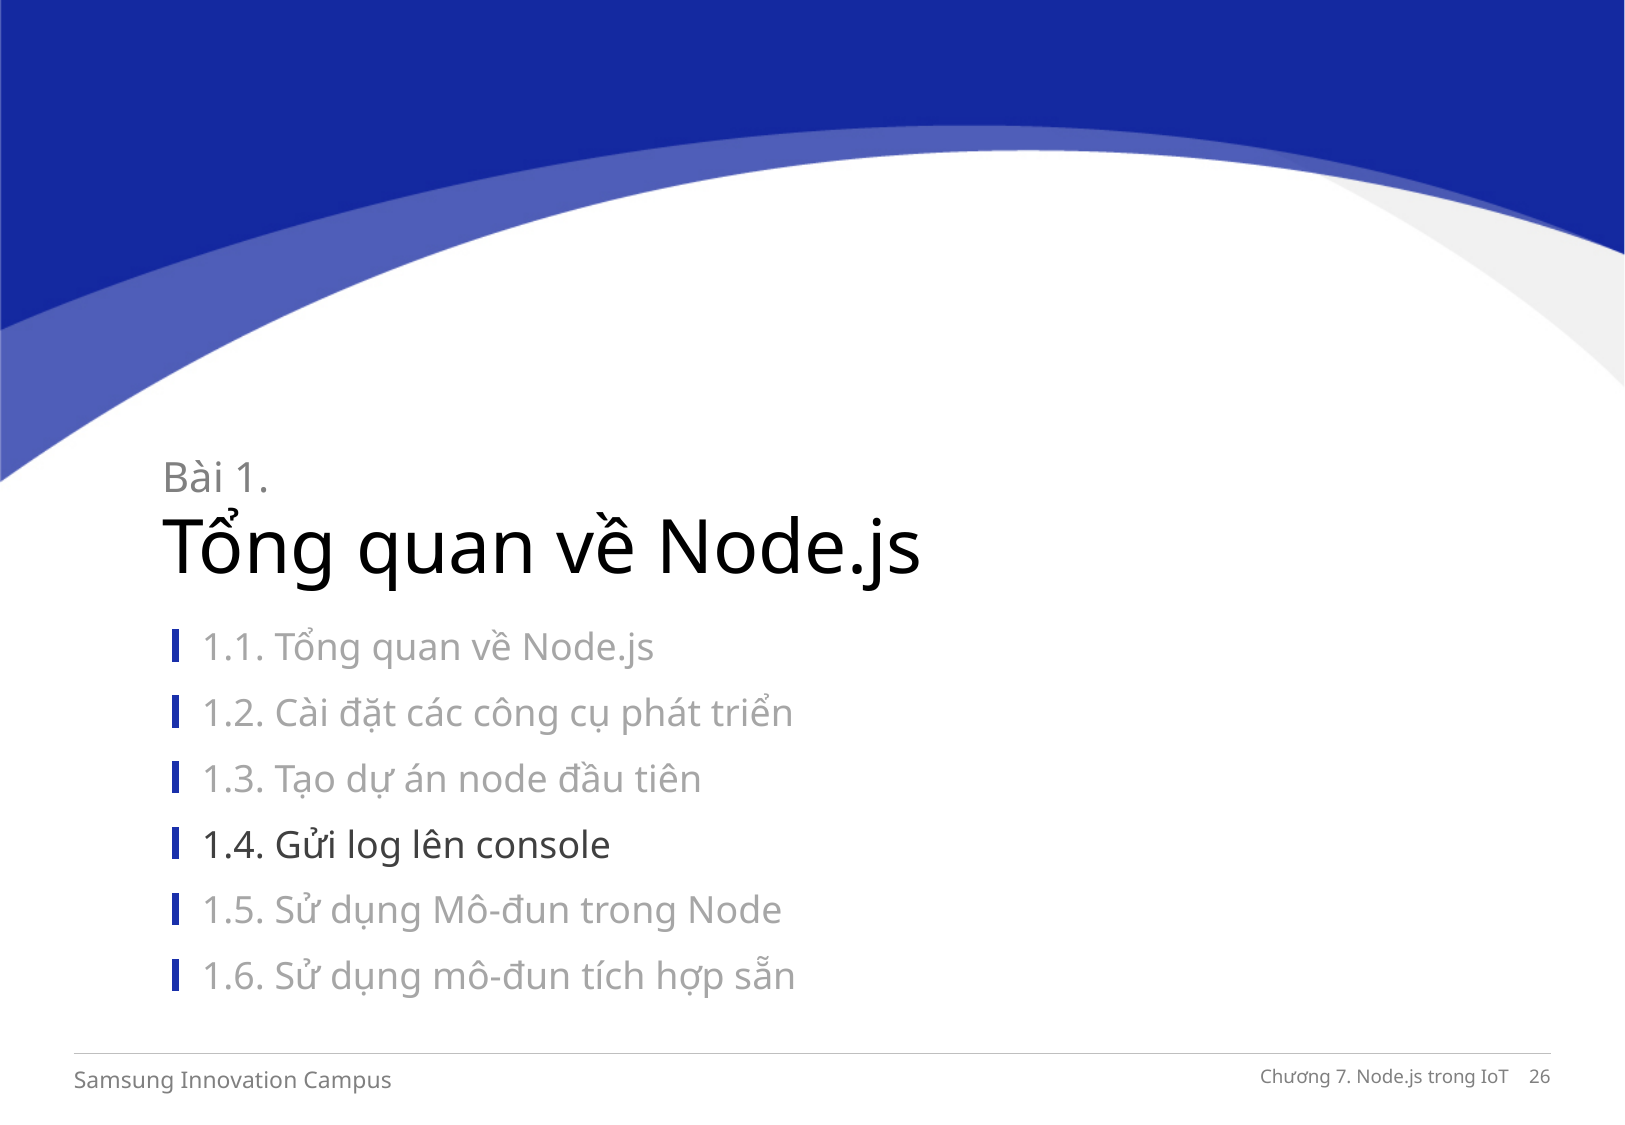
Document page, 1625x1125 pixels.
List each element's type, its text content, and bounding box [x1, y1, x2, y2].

text_box Bài 1. [161, 450, 1062, 502]
picture [0, 0, 1625, 1125]
text_box Tổng quan về Node.js [161, 497, 1532, 590]
text_box 1.1. Tổng quan về Node.js 1.2. Cài đặt các công cụ phát triển 1.3. Tạo dự án node đầu tiên 1.4. Gửi log lên console 1.5. Sử dụng Mô-đun trong Node 1.6. Sử dụng mô-đun tích hợp sẵn [172, 622, 1382, 998]
